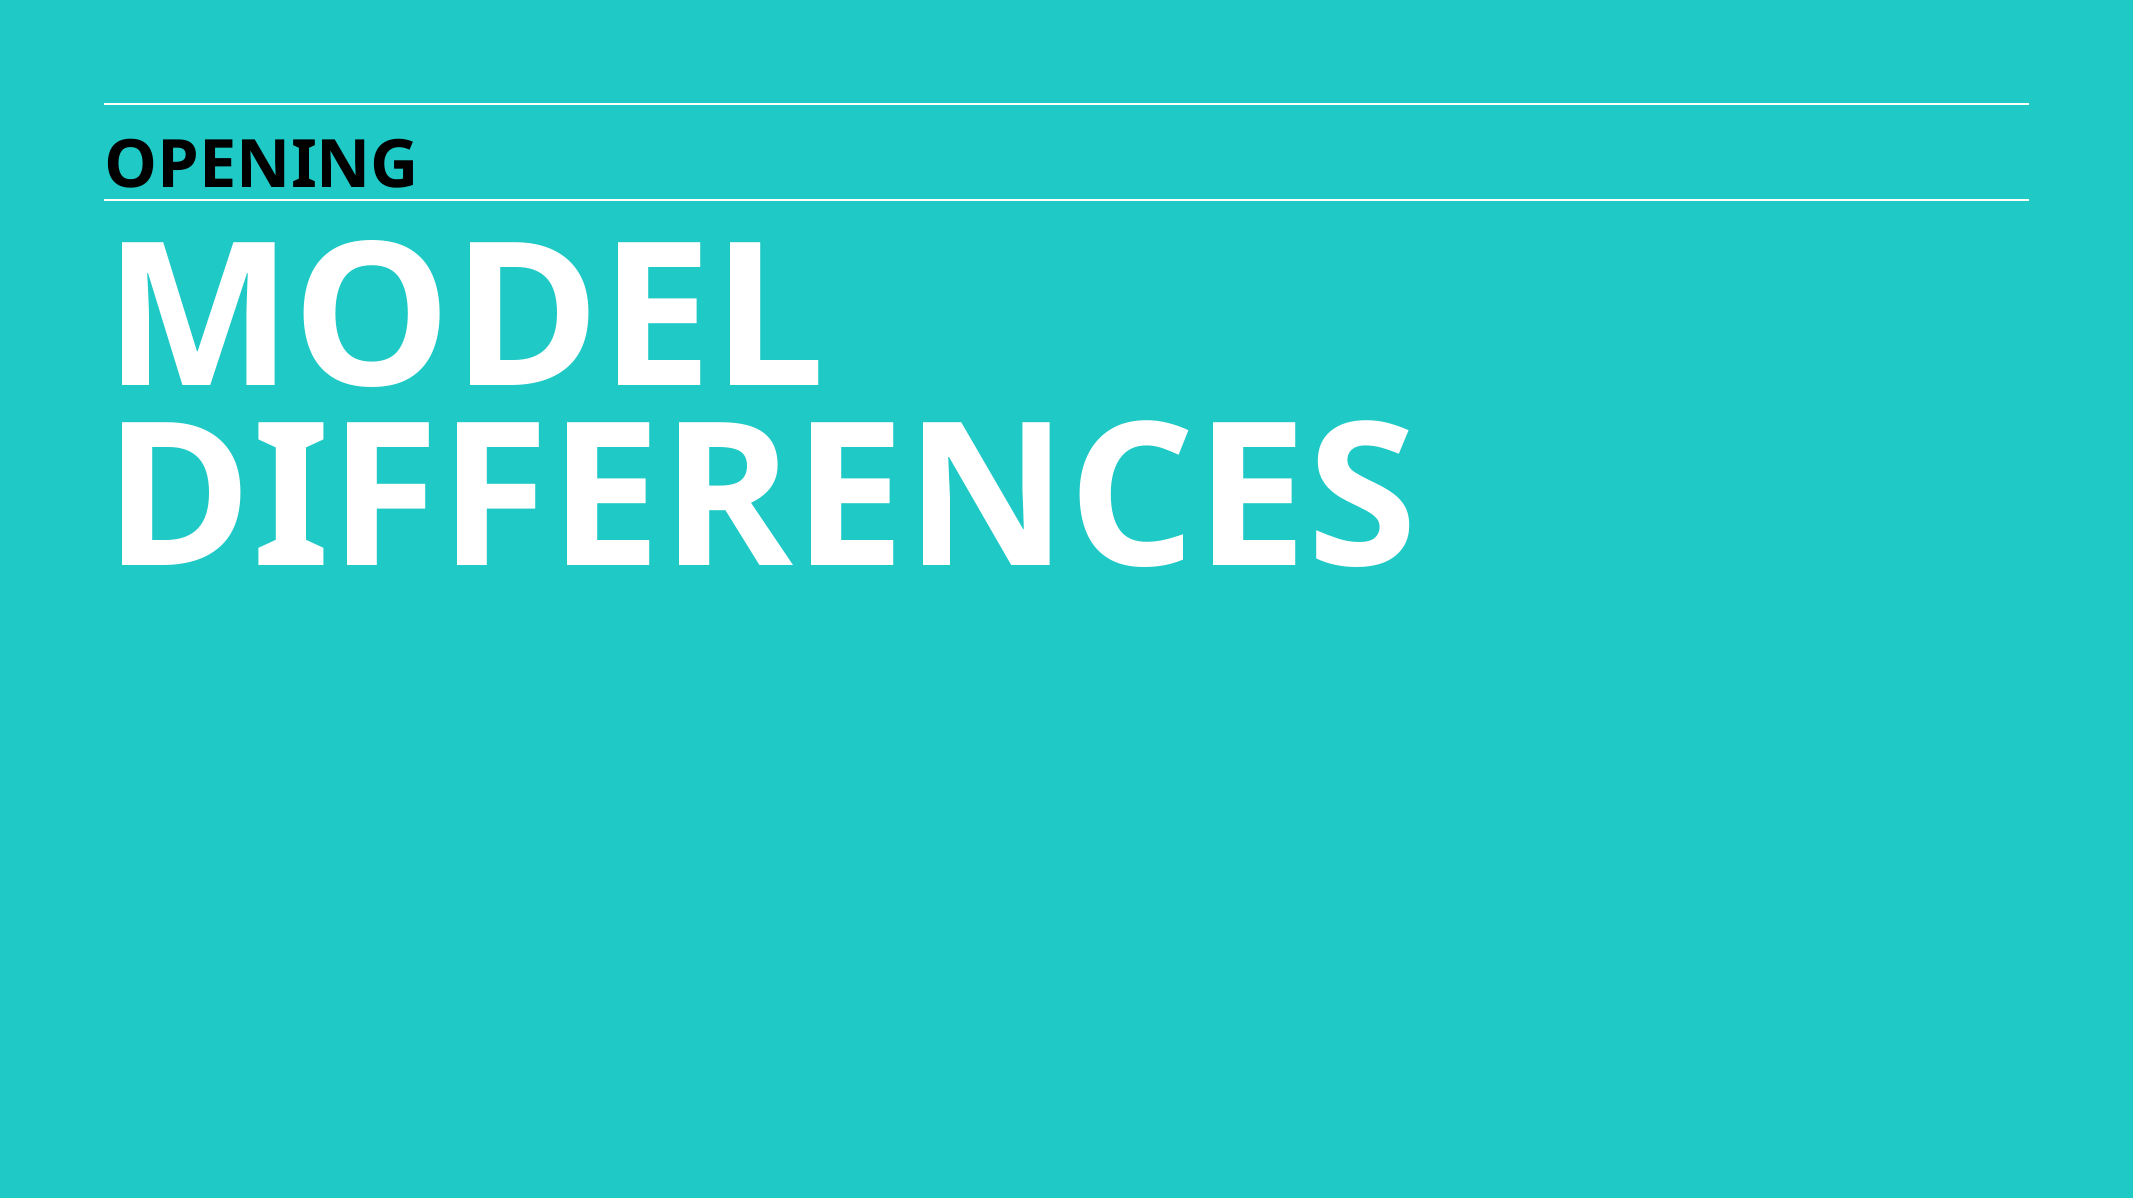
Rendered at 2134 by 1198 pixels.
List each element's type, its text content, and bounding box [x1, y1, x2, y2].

text_box OPENING [104, 120, 2030, 192]
text_box MODEL DIFFERENCES [104, 241, 2030, 702]
